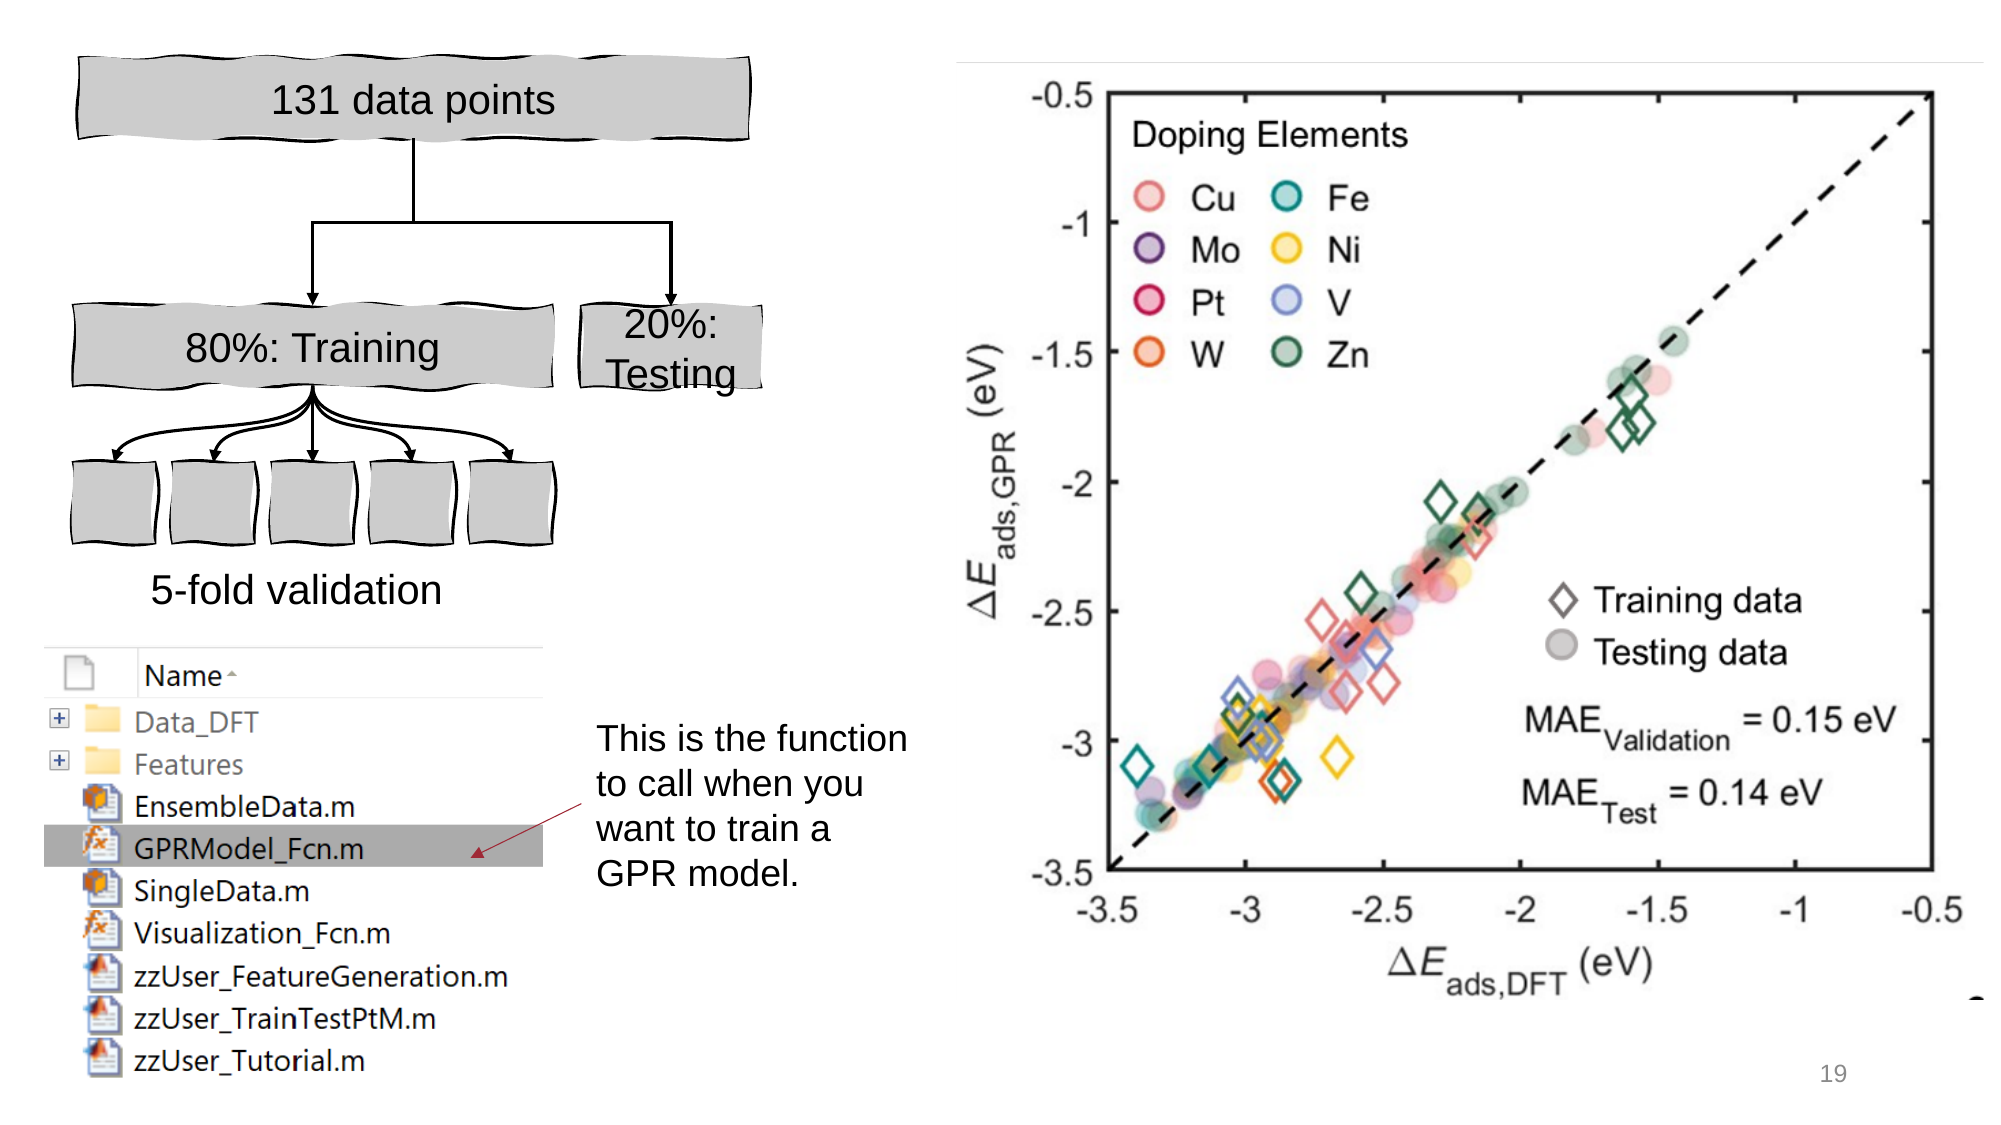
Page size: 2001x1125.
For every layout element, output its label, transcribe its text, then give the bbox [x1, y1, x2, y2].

picture [956, 57, 1984, 1000]
text_box 131 data points [75, 54, 752, 138]
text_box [73, 138, 413, 386]
text_box 5-fold validation [135, 555, 510, 620]
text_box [73, 386, 552, 543]
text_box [470, 804, 582, 858]
slide_number 19 [1412, 1042, 1863, 1103]
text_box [413, 138, 761, 387]
text_box This is the function to call when you want to train a GPR model. [581, 706, 929, 901]
picture [44, 645, 543, 1091]
